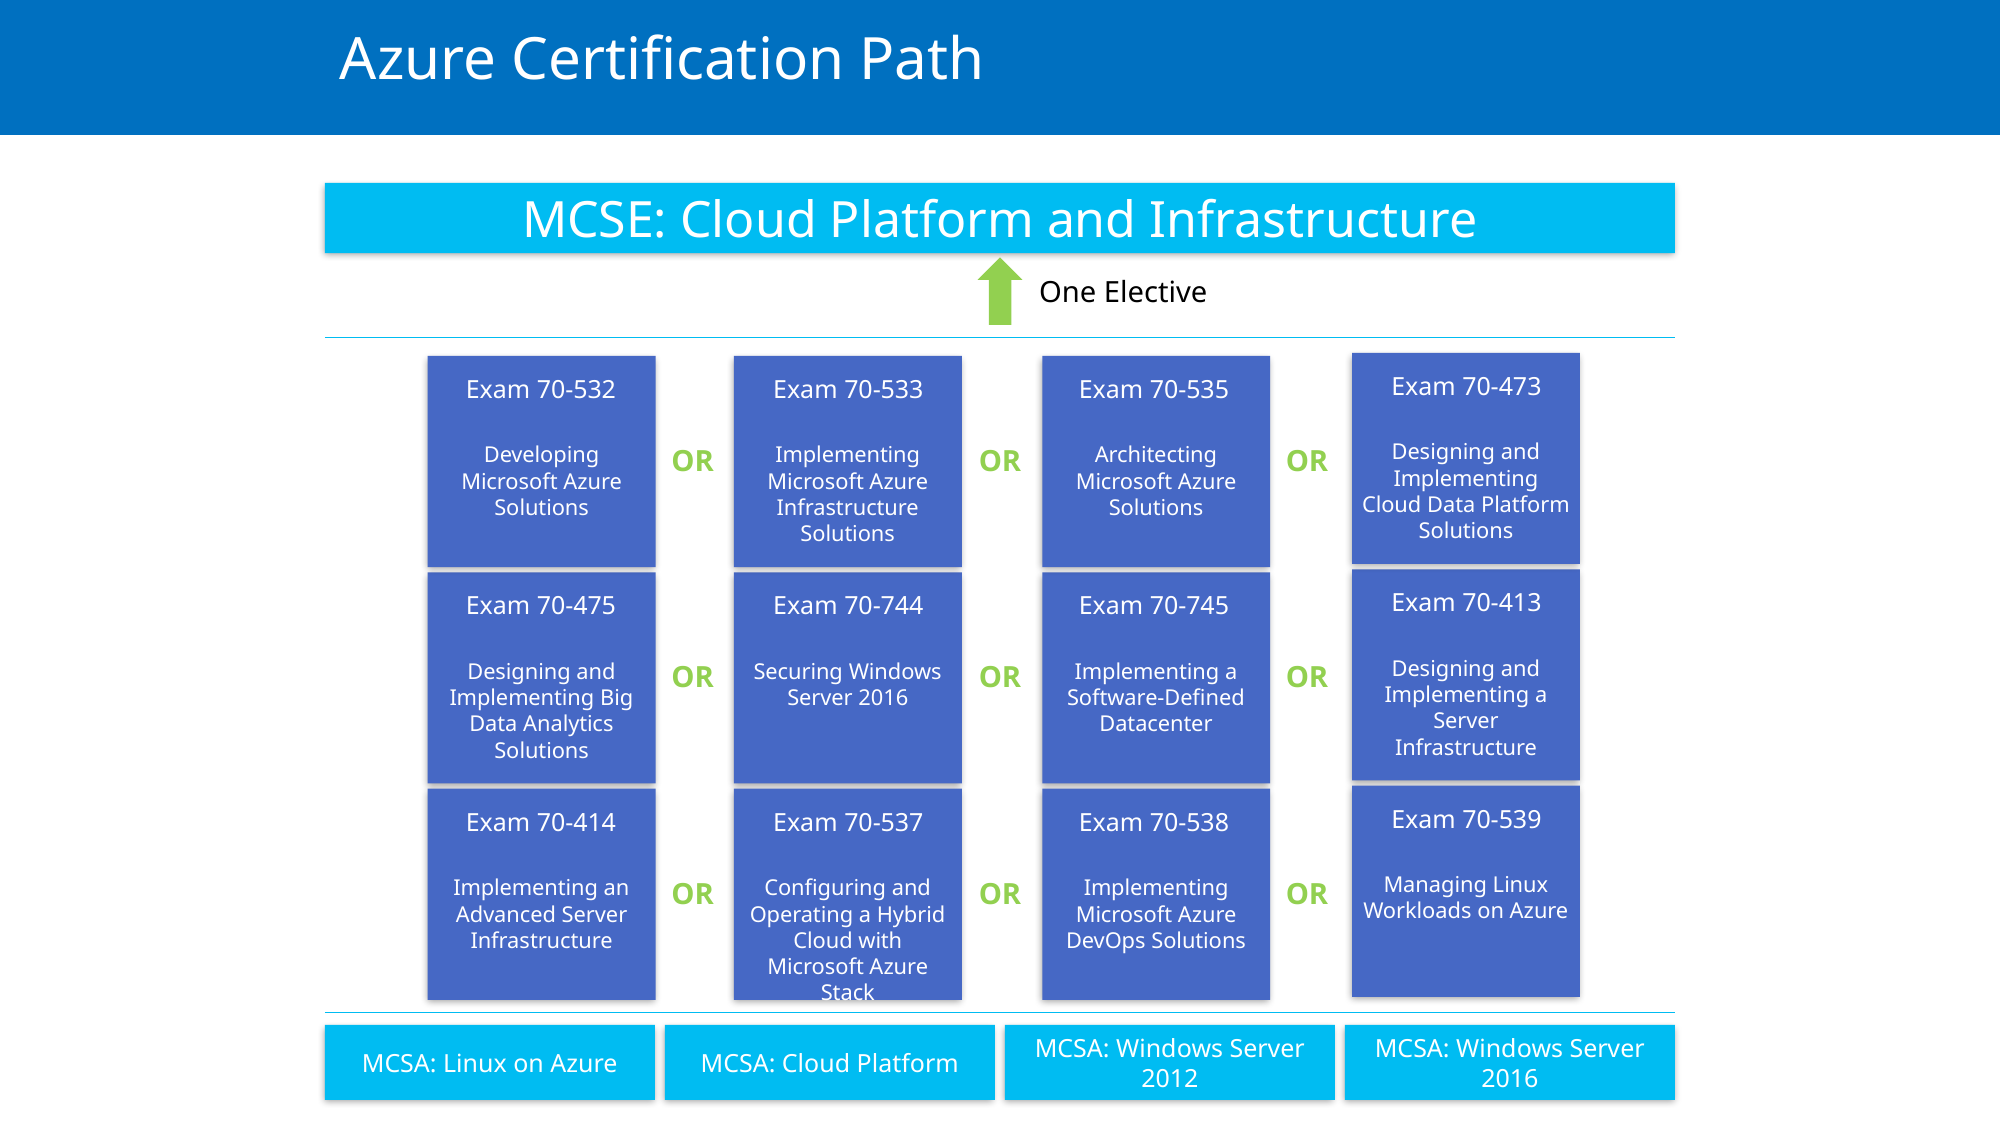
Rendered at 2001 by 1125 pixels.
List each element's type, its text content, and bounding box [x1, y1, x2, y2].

text_box [975, 255, 1024, 328]
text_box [427, 785, 1581, 1001]
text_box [427, 352, 1581, 568]
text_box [324, 1024, 1676, 1101]
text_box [427, 575, 1581, 784]
text_box MCSE: Cloud Platform and Infrastructure [324, 182, 1676, 254]
title Azure Certification Path [324, 0, 1675, 122]
text_box One Elective [1024, 265, 1223, 316]
